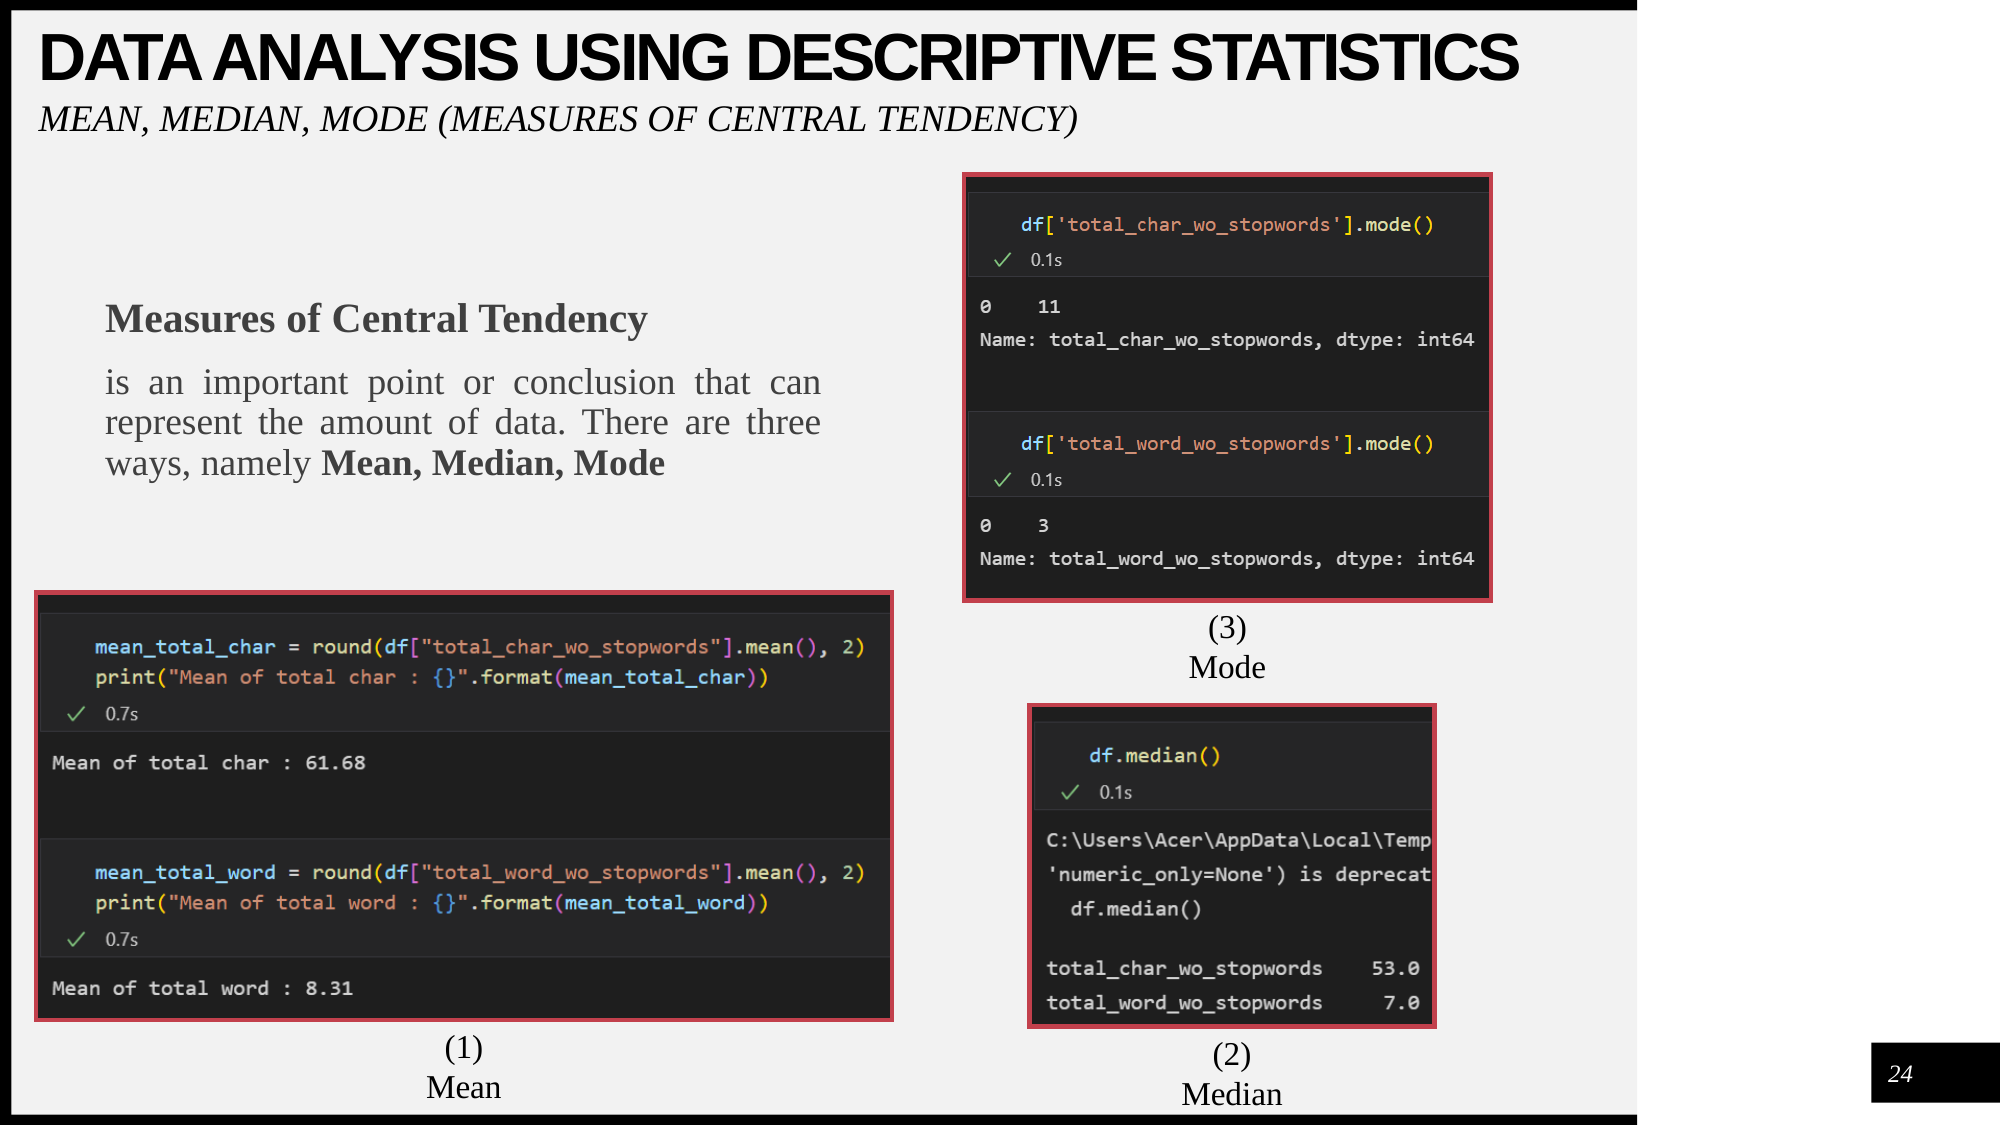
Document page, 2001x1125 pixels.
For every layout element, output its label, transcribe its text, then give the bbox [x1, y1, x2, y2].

text_box (1) Mean [351, 1018, 577, 1113]
title DATA ANALYSIS USING DESCRIPTIVE STATISTICS [38, 23, 1548, 94]
picture [966, 176, 1489, 598]
text_box Measures of Central Tendency is an important point or conclusion that can represent the amount of data. There are three ways, namely Mean, Median, Mode [105, 296, 823, 468]
text_box (3) Mode [1114, 598, 1341, 693]
slide_number 24 [1877, 1050, 1924, 1096]
list MEAN, MEDIAN, MODE (MEASURES OF CENTRAL TENDENCY) [38, 98, 1548, 158]
picture [38, 594, 890, 1018]
picture [1031, 707, 1433, 1024]
text_box (2) Median [1119, 1024, 1345, 1120]
